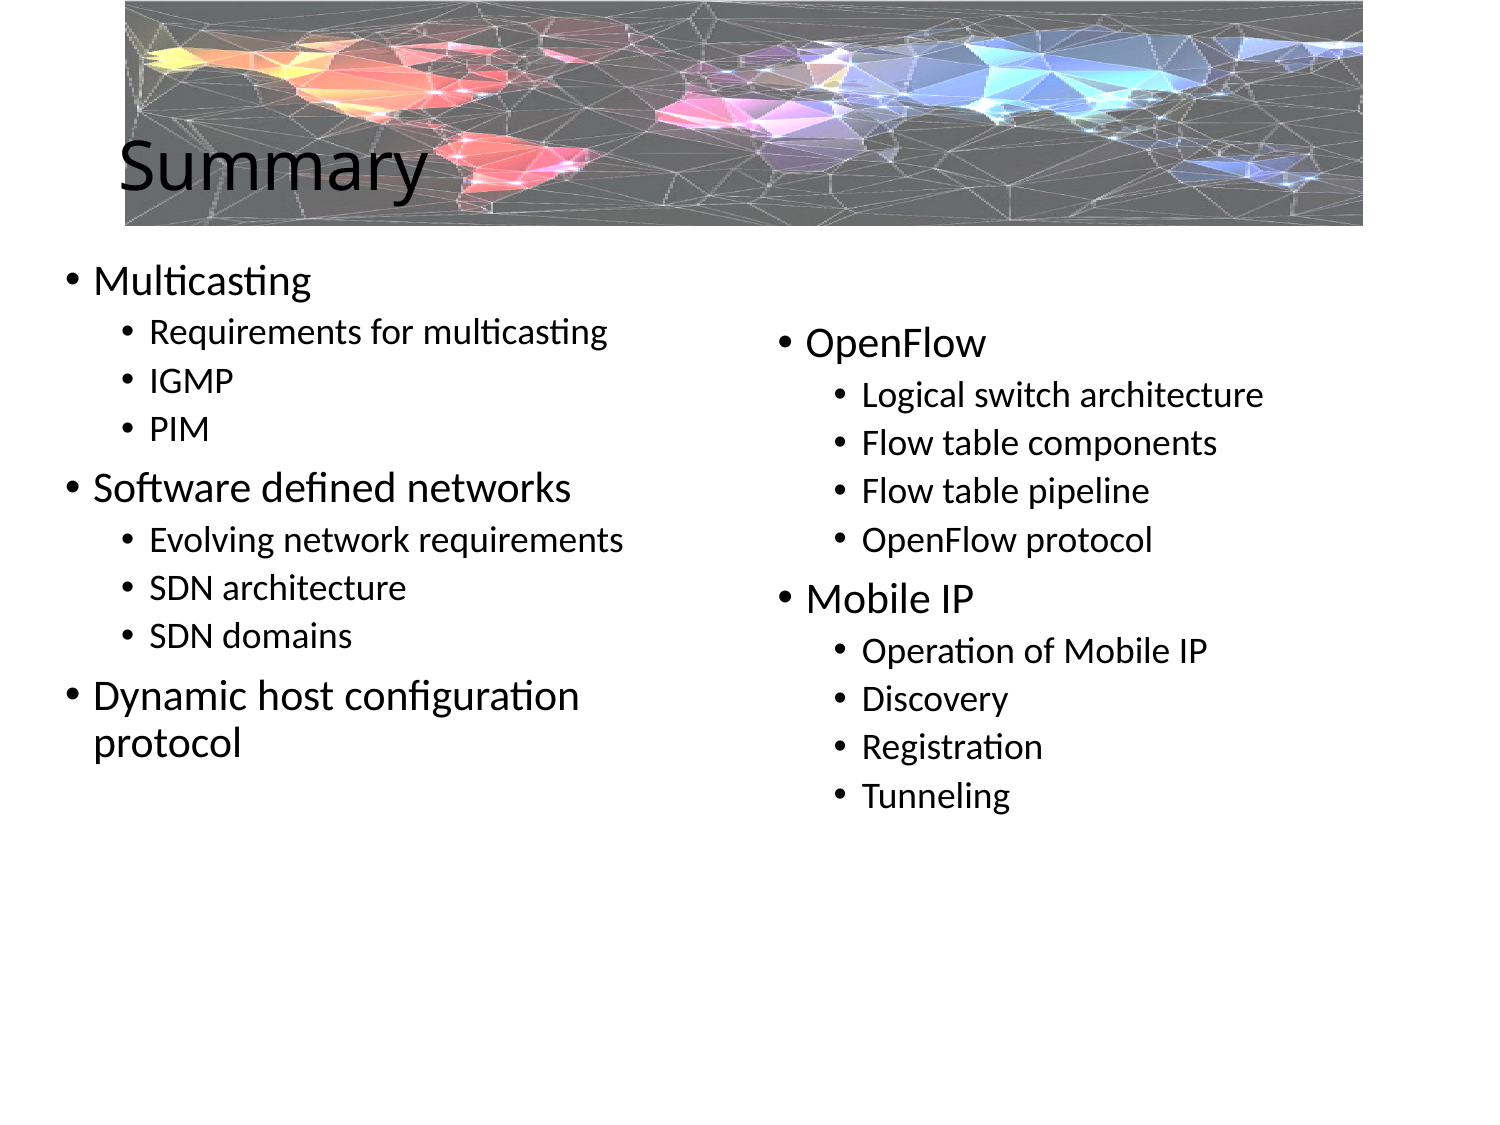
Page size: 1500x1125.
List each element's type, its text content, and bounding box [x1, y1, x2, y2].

list OpenFlow Logical switch architecture Flow table components Flow table pipeline OpenFlow protocol Mobile IP Operation of Mobile IP Discovery Registration Tunneling [762, 312, 1425, 1044]
list Multicasting Requirements for multicasting IGMP PIM Software defined networks Evolving network requirements SDN architecture SDN domains Dynamic host configuration protocol [50, 249, 738, 1125]
picture [124, 0, 1363, 226]
title Summary [103, 59, 1397, 278]
